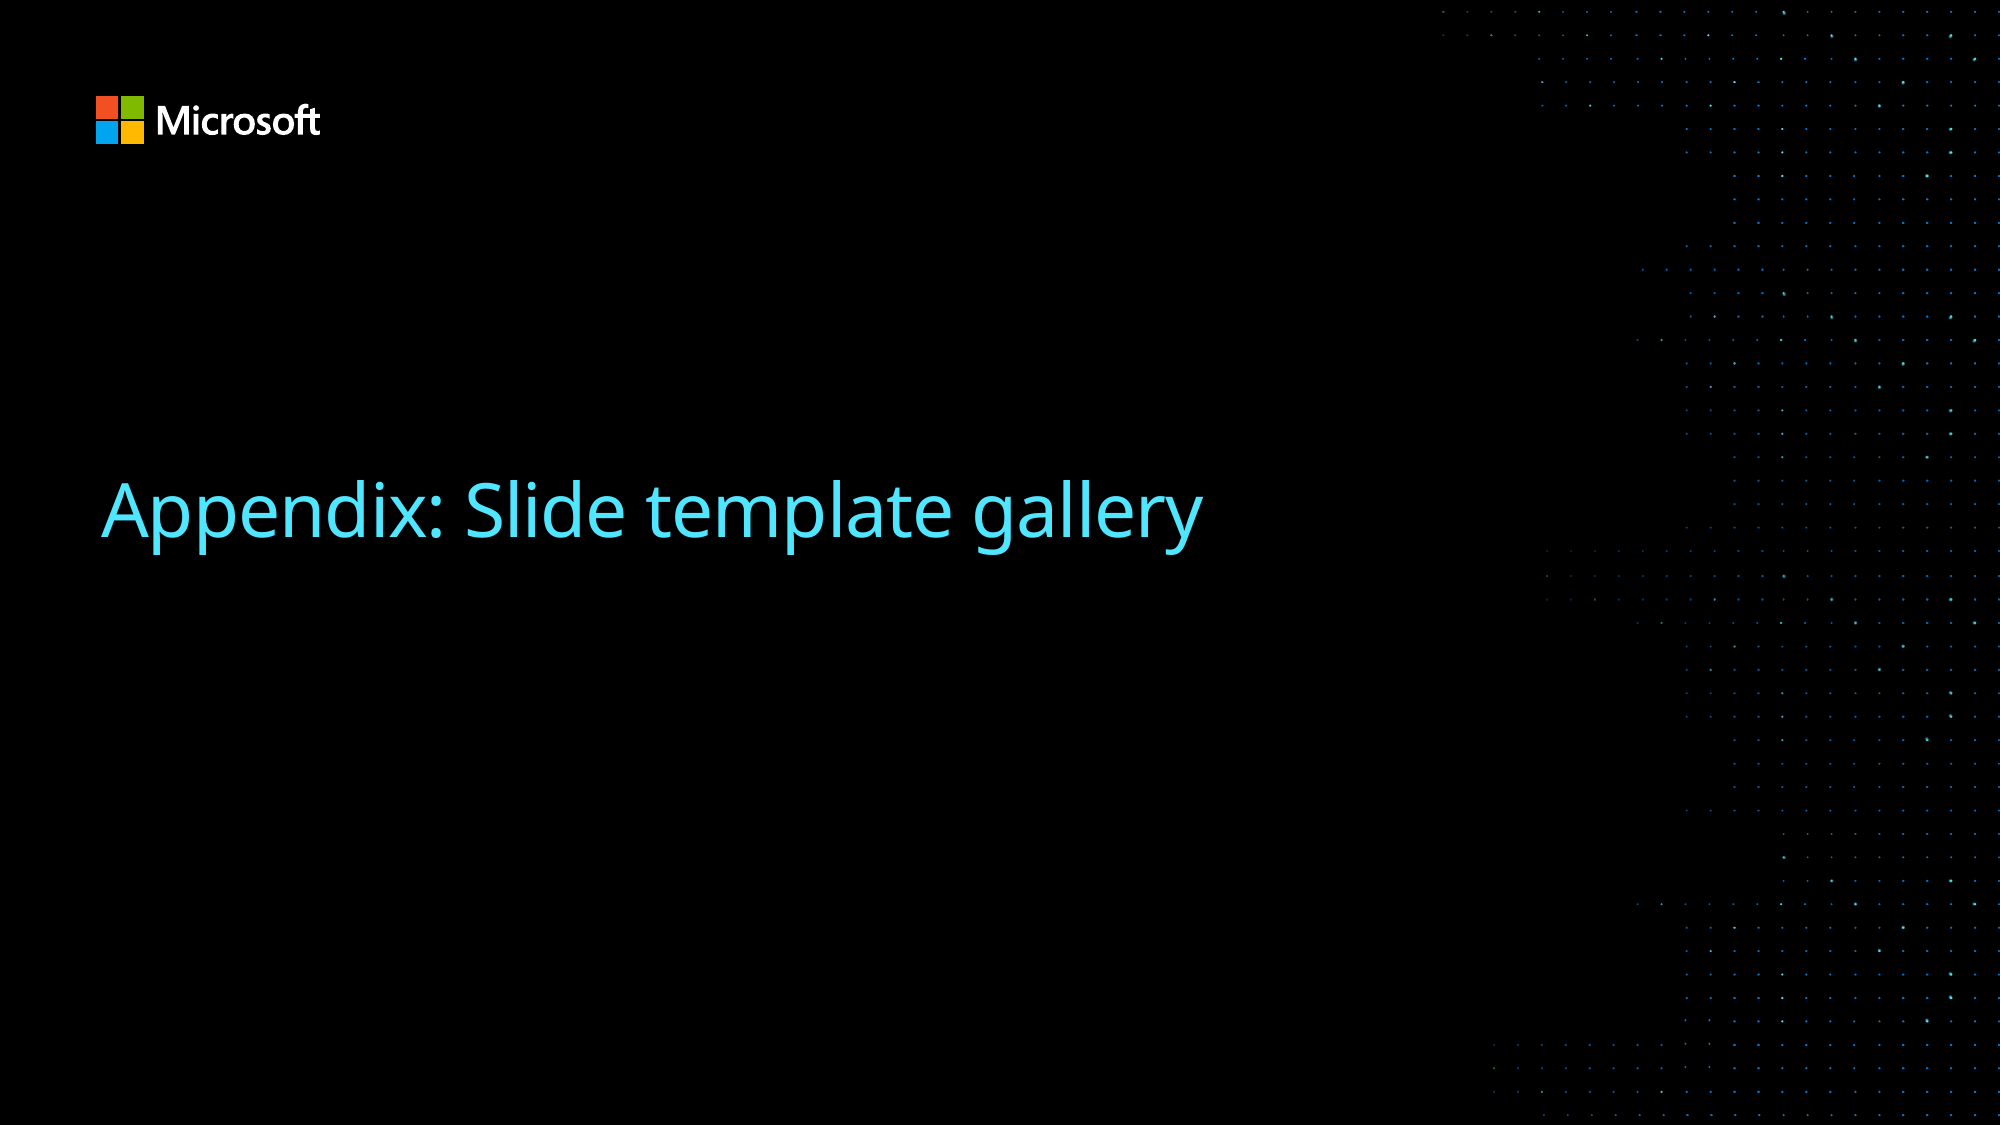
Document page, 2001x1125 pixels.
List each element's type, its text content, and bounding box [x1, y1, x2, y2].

title Appendix: Slide template gallery [100, 476, 1442, 604]
picture [1442, 8, 2000, 1117]
